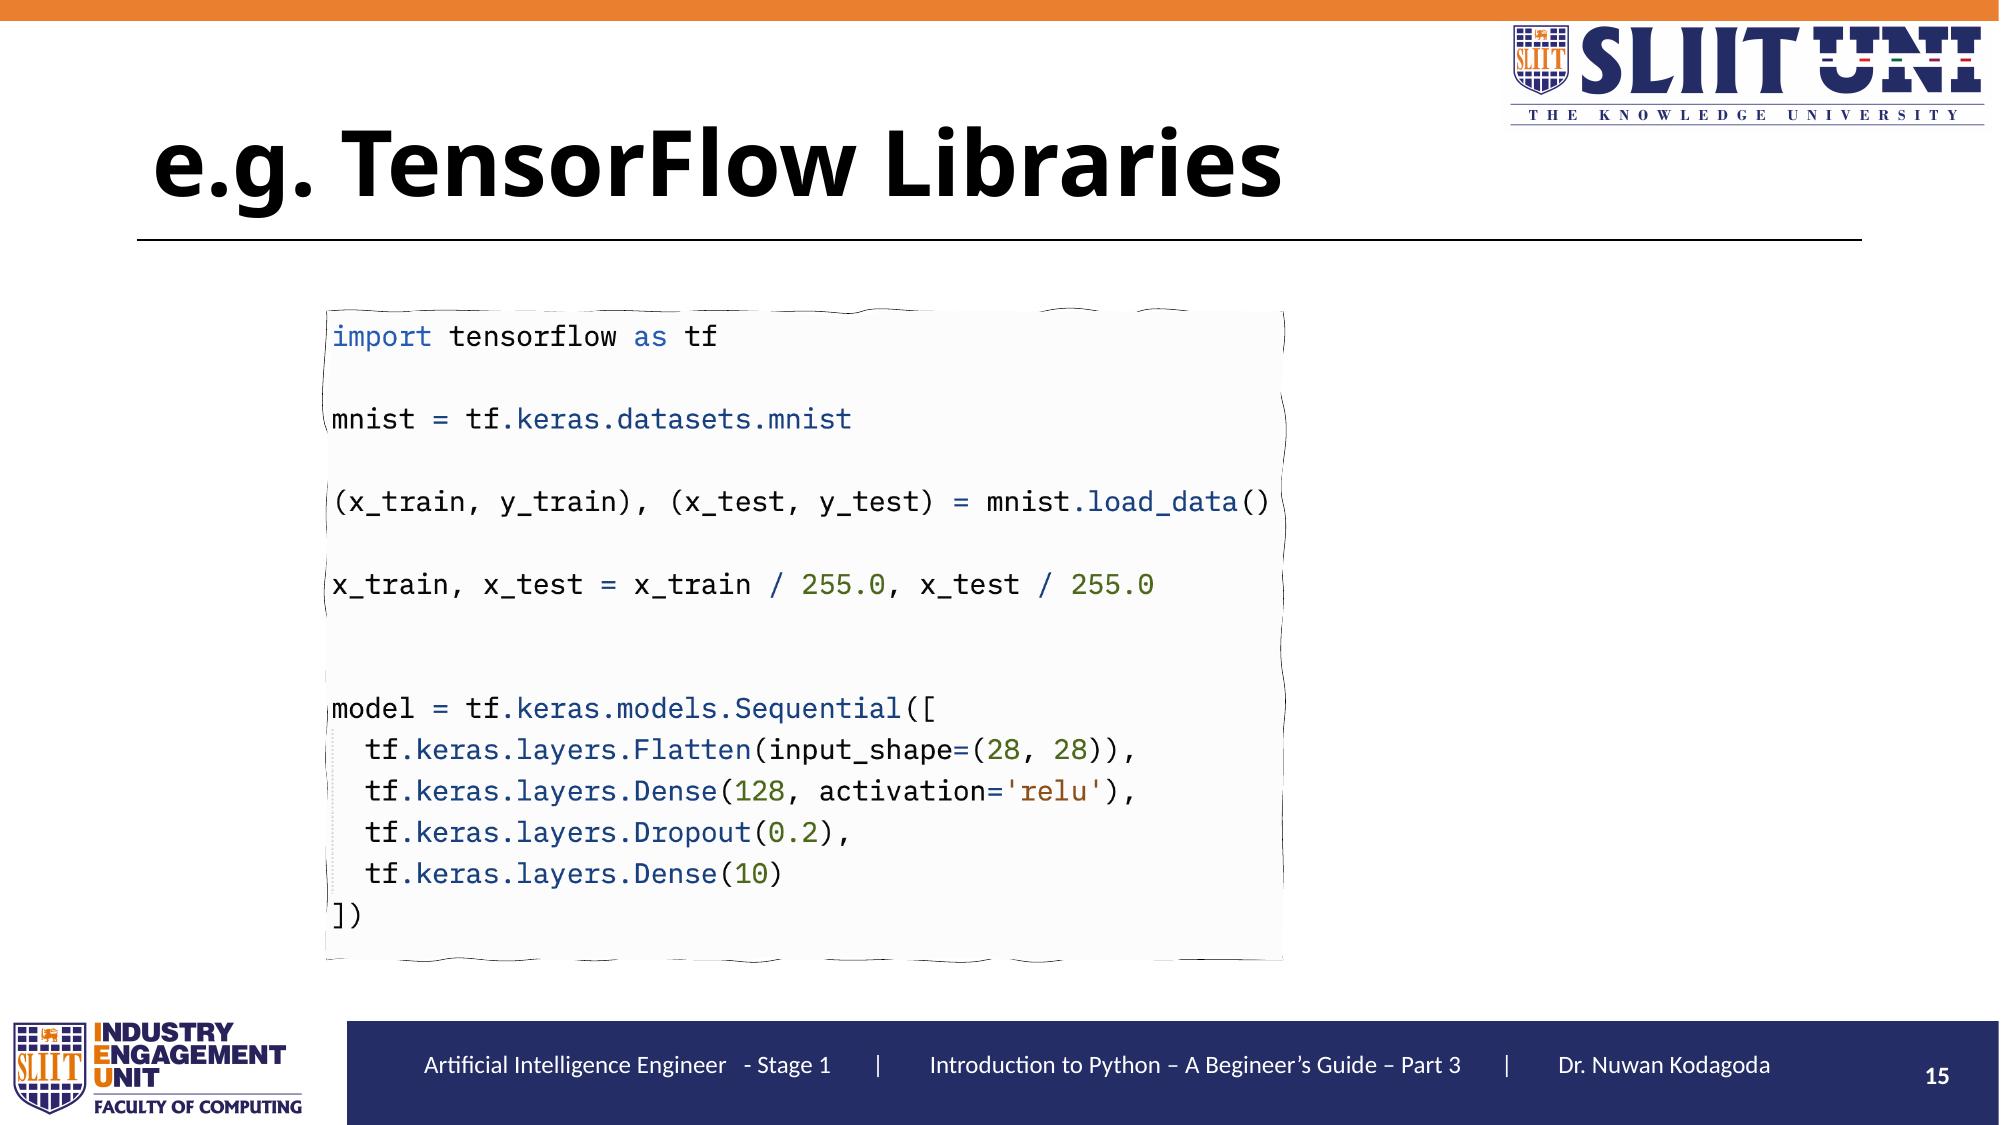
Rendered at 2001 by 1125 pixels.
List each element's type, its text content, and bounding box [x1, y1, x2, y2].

picture [1500, 21, 1992, 133]
slide_number 15 [1862, 1044, 1965, 1105]
picture [326, 311, 1283, 960]
picture [7, 1019, 308, 1119]
title e.g. TensorFlow Libraries [137, 57, 1863, 276]
